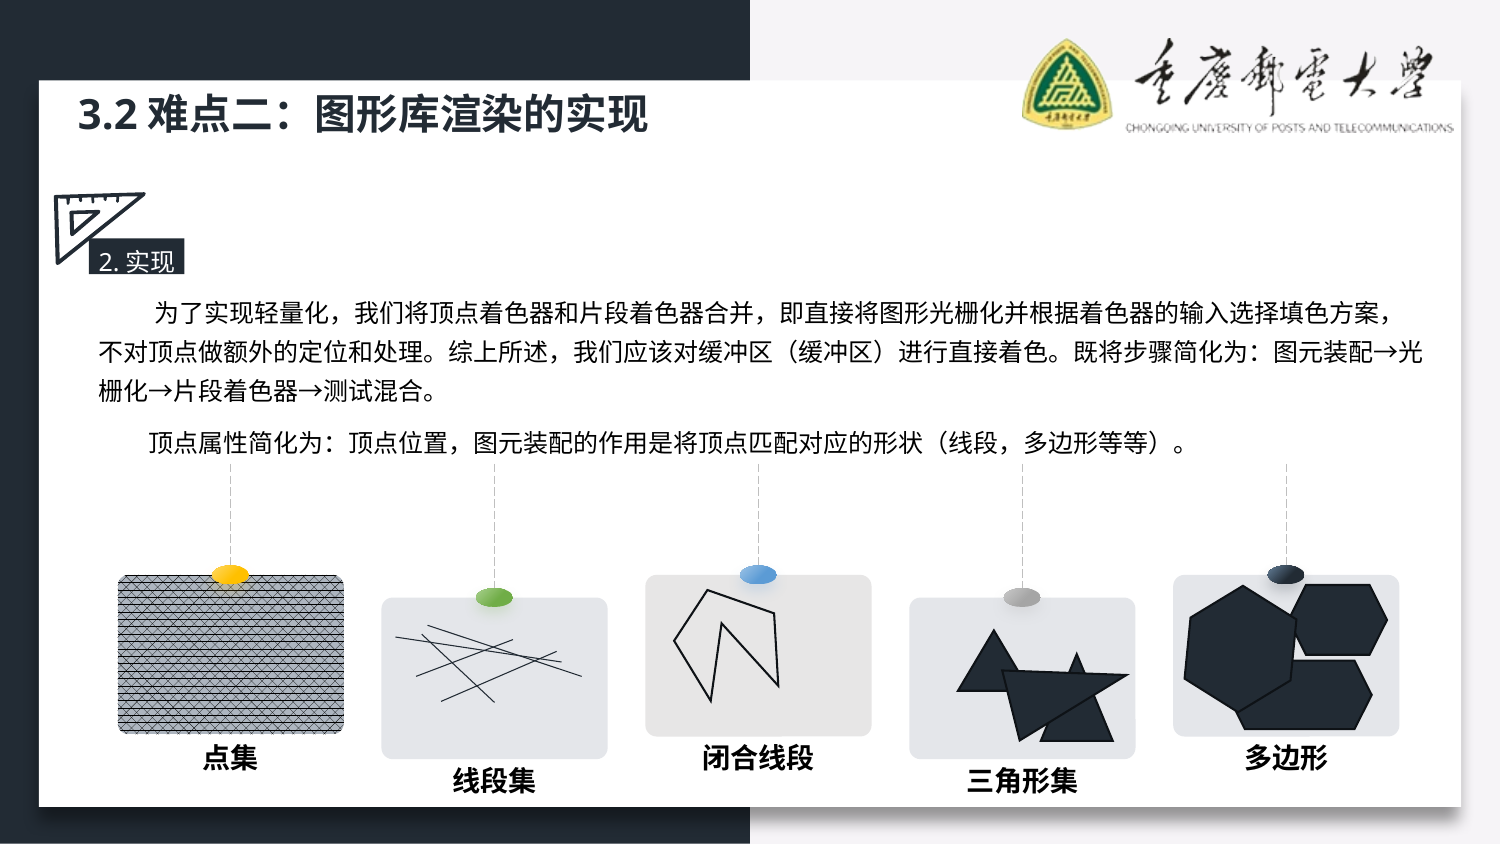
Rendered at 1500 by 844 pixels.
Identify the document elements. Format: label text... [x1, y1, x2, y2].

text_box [117, 463, 1400, 834]
text_box 点集，线段集，闭合线段，三角形集，多边形 [38, 79, 1462, 808]
picture [1022, 38, 1454, 133]
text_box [427, 625, 582, 677]
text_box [441, 677, 557, 702]
text_box 2.实现 为了实现轻量化，我们将顶点着色器和片段着色器合并，即直接将图形光栅化并根据着色器的输入选择填色方案，不对顶点做额外的定位和处理。综上所述，我们应该对缓冲区（缓冲区）进行直接着色。既将步骤简化为：图元装配→光栅化→片段着色器→测试混合。 顶点属性简化为：顶点位置，图元装配的作用是将顶点匹配对应的形状（线段，多边形等等）。 [83, 230, 1443, 465]
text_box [395, 636, 562, 662]
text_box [421, 677, 495, 703]
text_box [416, 662, 427, 677]
text_box [53, 192, 146, 265]
text_box 3.2难点二：图形库渲染的实现 [63, 80, 664, 146]
